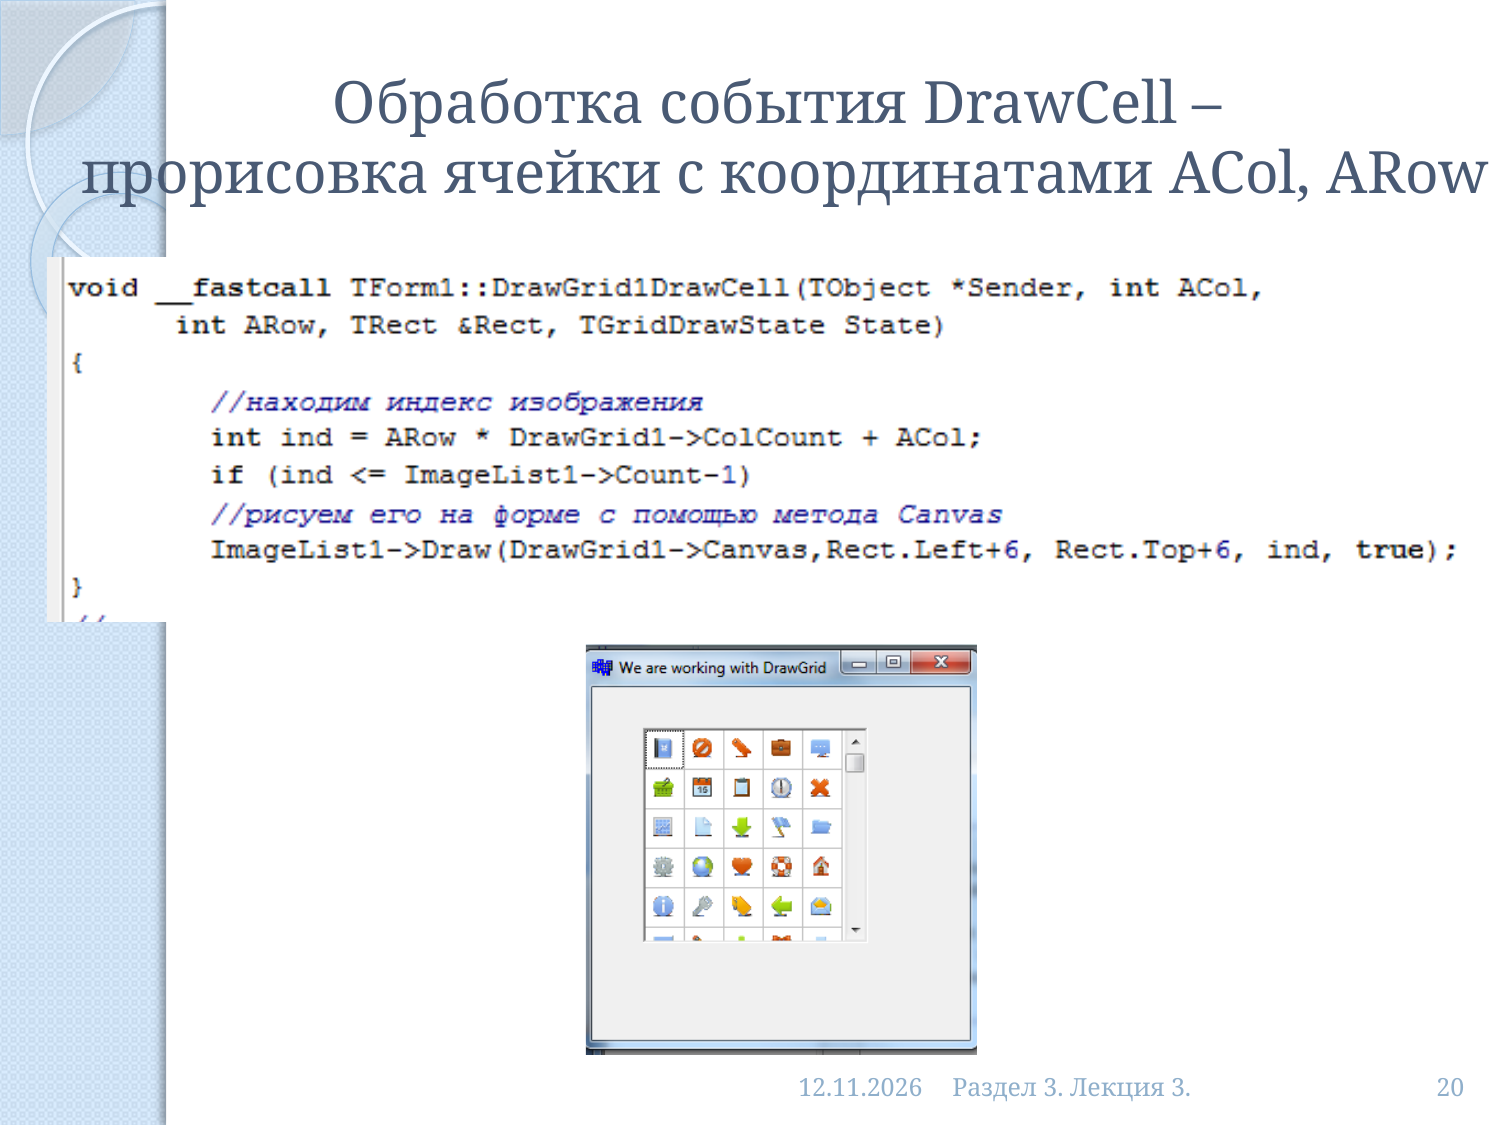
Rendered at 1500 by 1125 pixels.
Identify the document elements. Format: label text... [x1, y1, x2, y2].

slide_number 20 [1413, 1034, 1488, 1113]
picture [46, 257, 1468, 622]
title Обработка события DrawCell – прорисовка ячейки с координатами ACol, ARow [46, 46, 1500, 223]
picture [585, 644, 978, 1055]
footer Раздел 3. Лекция 3. [938, 1034, 1413, 1113]
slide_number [587, 1064, 938, 1113]
